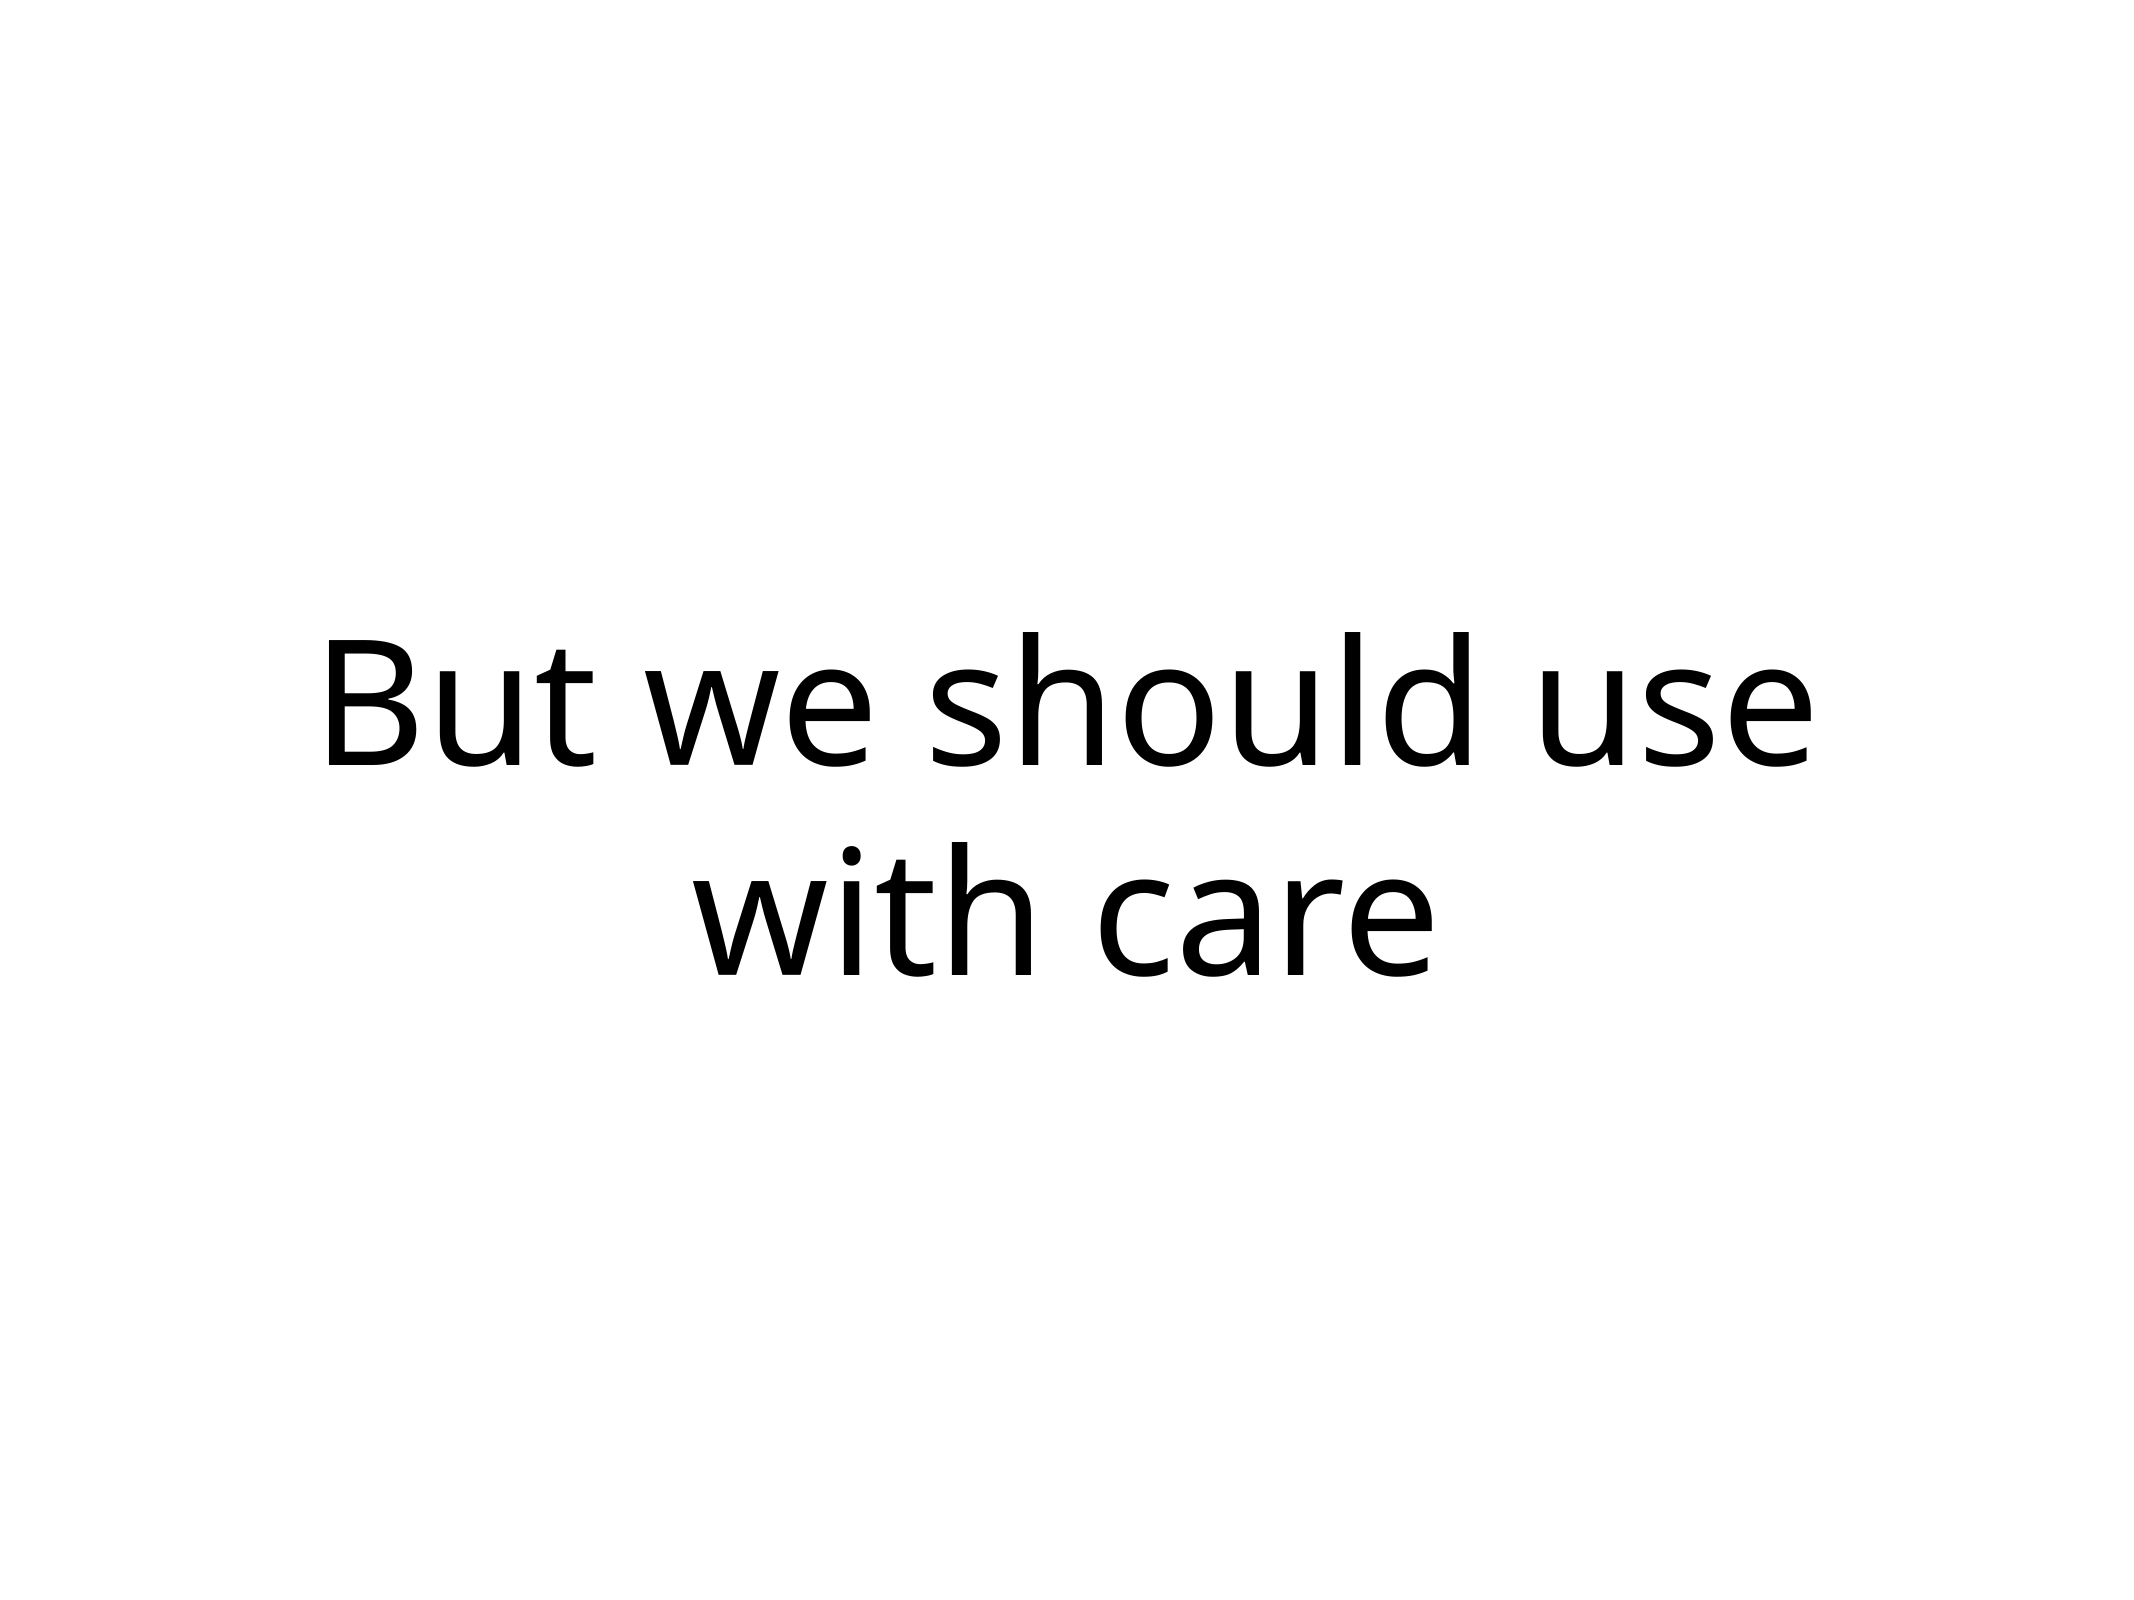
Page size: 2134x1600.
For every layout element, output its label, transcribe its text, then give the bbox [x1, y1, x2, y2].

title But we should use with care [207, 486, 1926, 1113]
